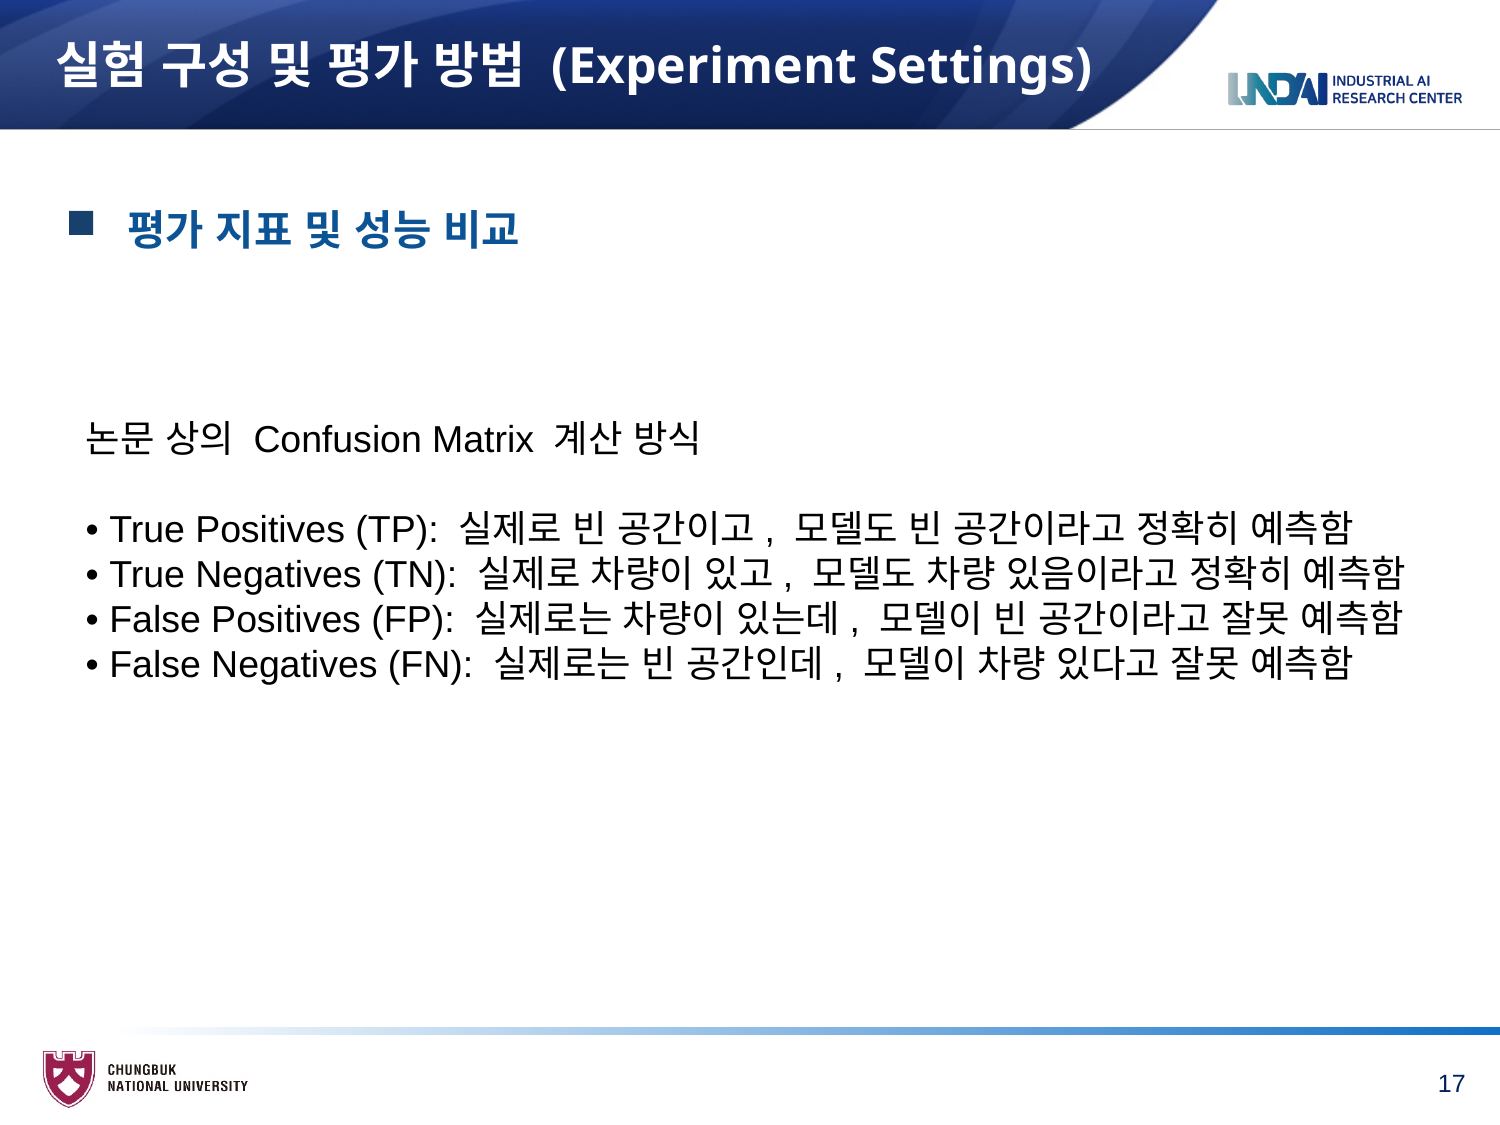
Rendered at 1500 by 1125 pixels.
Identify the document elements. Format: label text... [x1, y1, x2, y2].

title 실험 구성 및 평가 방법 (Experiment Settings) [55, 10, 1375, 116]
text_box 평가 지표 및 성능 비교 [65, 178, 972, 254]
picture [41, 1049, 249, 1109]
text_box 논문 상의 Confusion Matrix 계산 방식 • True Positives (TP): 실제로 빈 공간이고, 모델도 빈 공간이라고 정확히 예측함 • True Negatives (TN): 실제로 차량이 있고, 모델도 차량 있음이라고 정확히 예측함 • False Positives (FP): 실제로는 차량이 있는데, 모델이 빈 공간이라고 잘못 예측함 • False Negatives (FN): 실제로는 빈 공간인데, 모델이 차량 있다고 잘못 예측함 [70, 407, 1500, 693]
picture [0, 0, 1500, 129]
